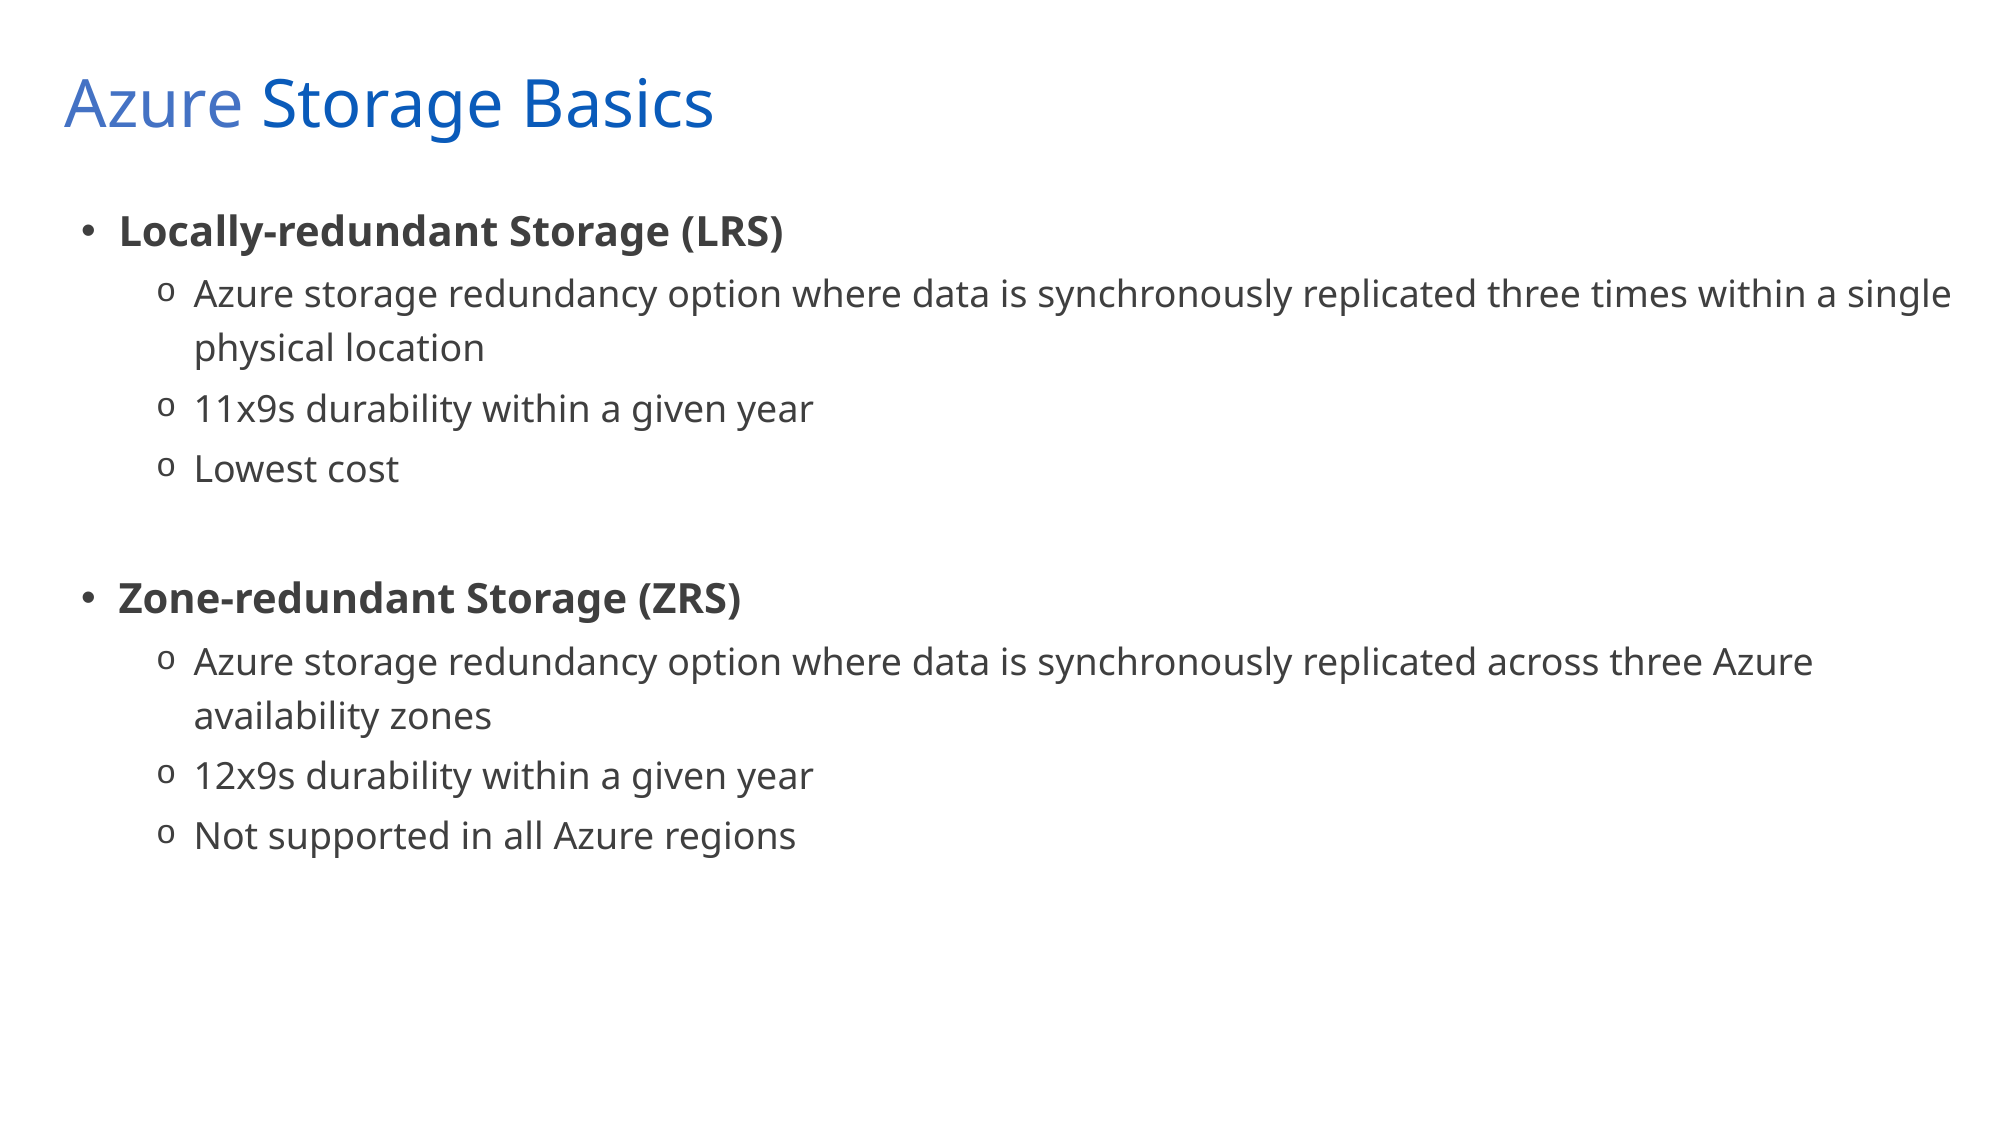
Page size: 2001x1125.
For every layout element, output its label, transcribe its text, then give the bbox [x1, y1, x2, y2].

title Azure Storage Basics [49, 49, 1899, 162]
list Locally-redundant Storage (LRS) Azure storage redundancy option where data is synchronously replicated three times within a single physical location 11x9s durability within a given year Lowest cost Zone-redundant Storage (ZRS) Azure storage redundancy option where data is synchronously replicated across three Azure availability zones 12x9s durability within a given year Not supported in all Azure regions [66, 187, 1970, 1001]
